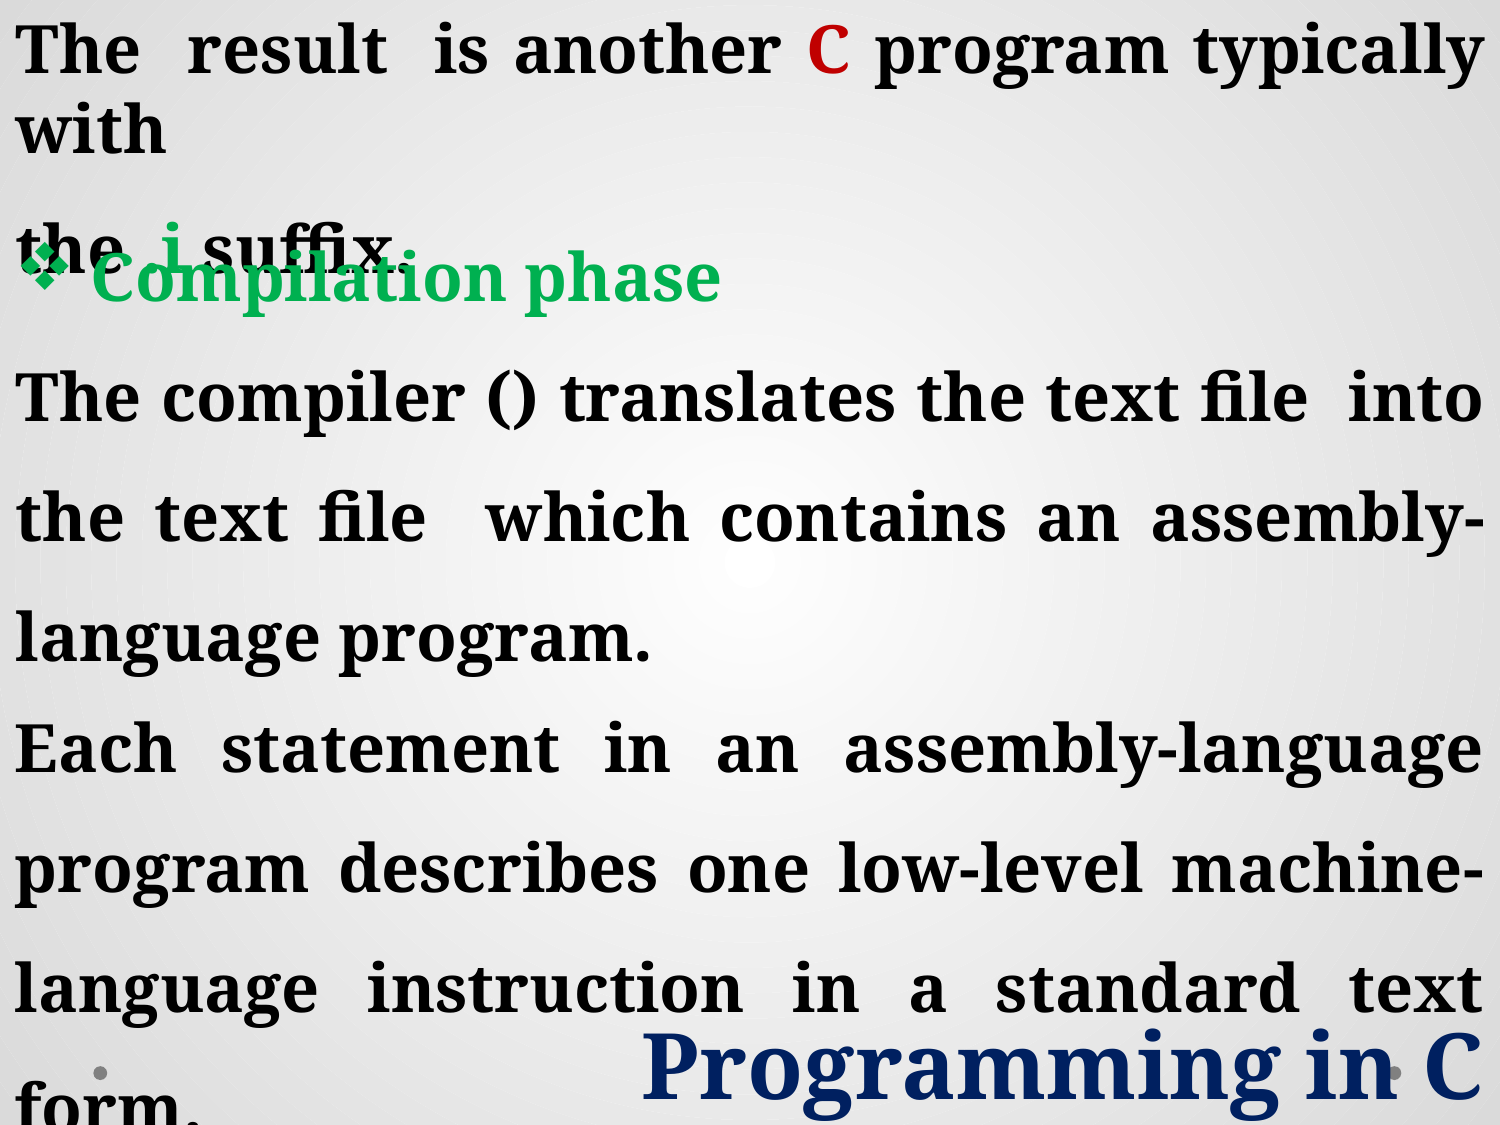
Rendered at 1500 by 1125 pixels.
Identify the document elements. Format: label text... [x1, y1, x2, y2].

text_box Each statement in an assembly-language program describes one low-level machine-language instruction in a standard text form. [0, 658, 1500, 1125]
